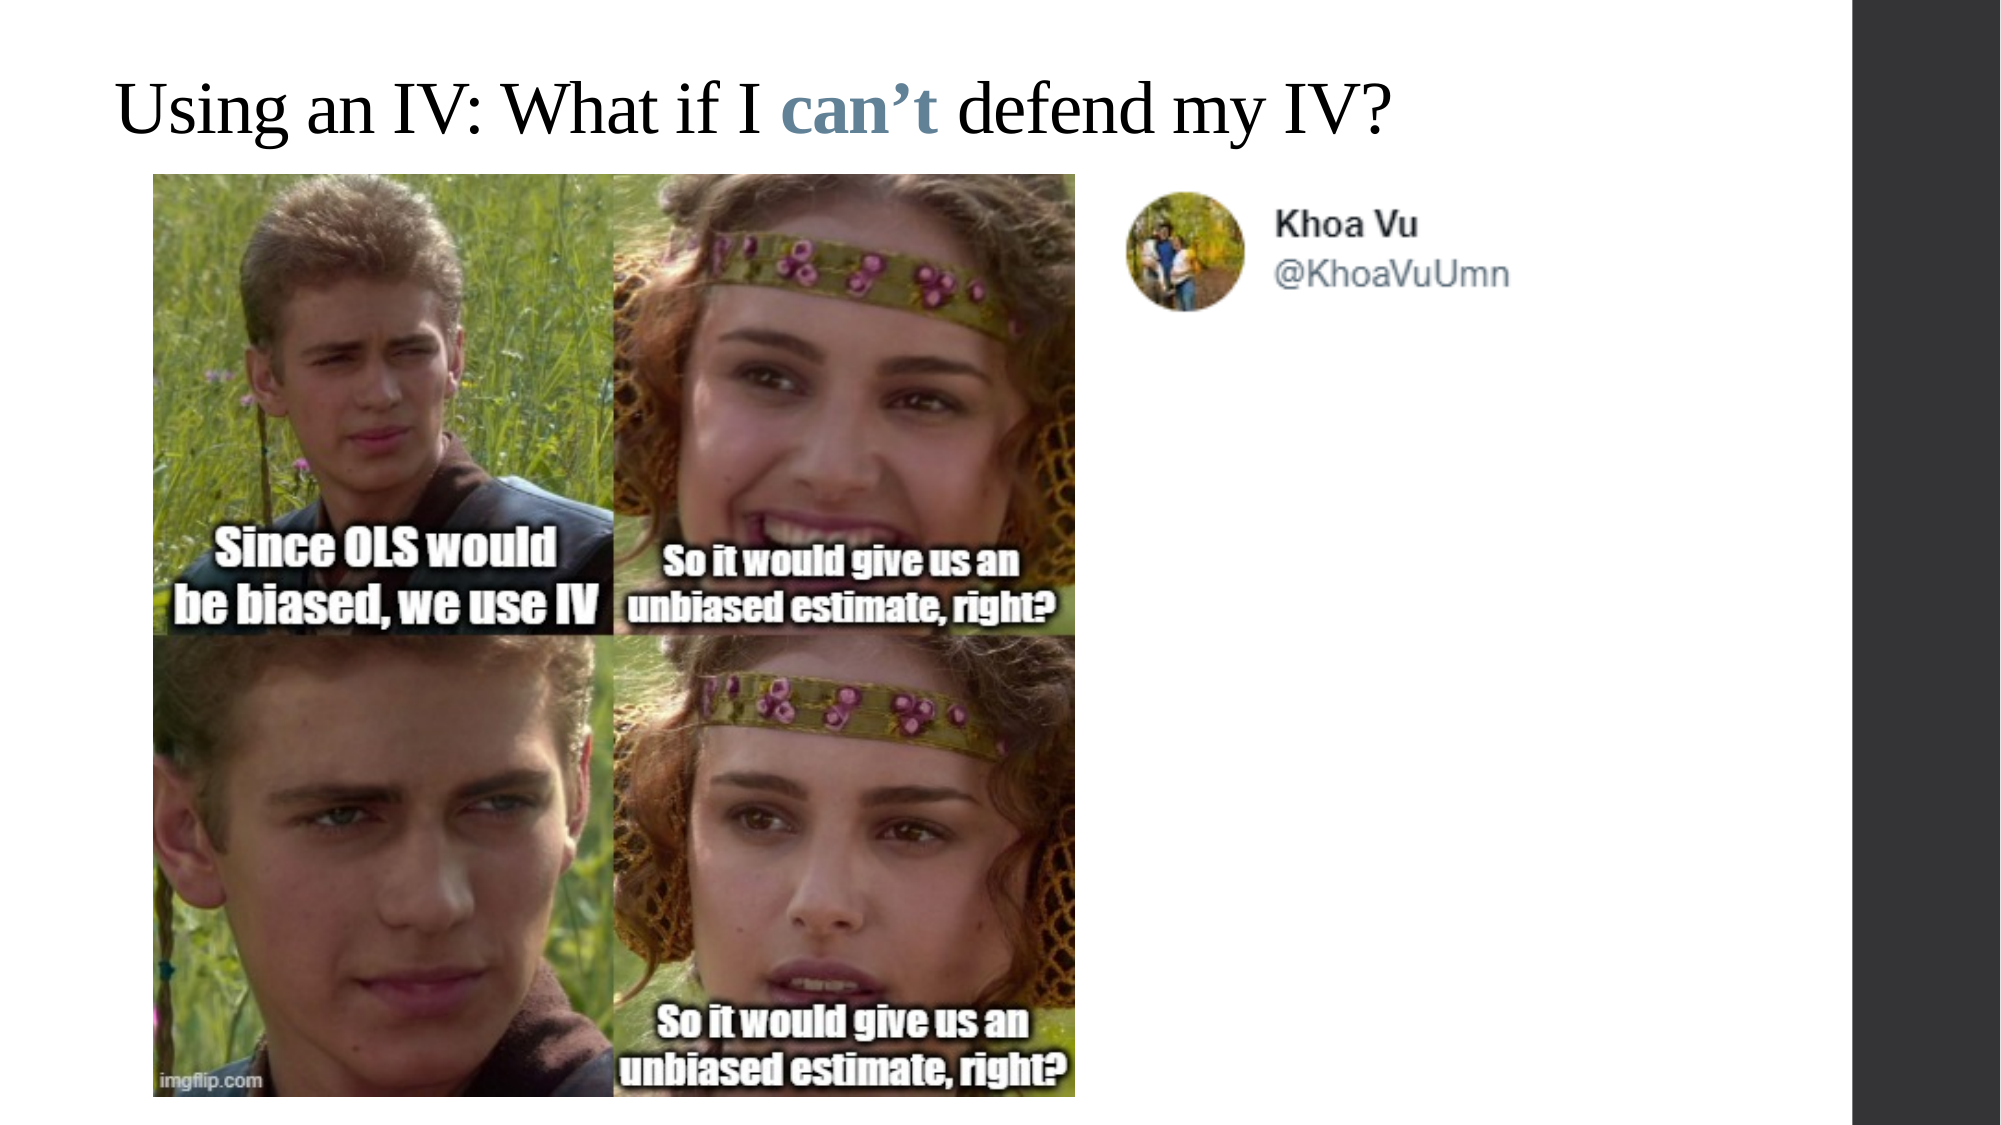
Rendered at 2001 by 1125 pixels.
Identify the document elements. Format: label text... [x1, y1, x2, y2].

picture [152, 174, 1076, 1097]
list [1099, 178, 1564, 342]
title Using an IV: What if I can’t defend my IV? [99, 55, 1813, 158]
